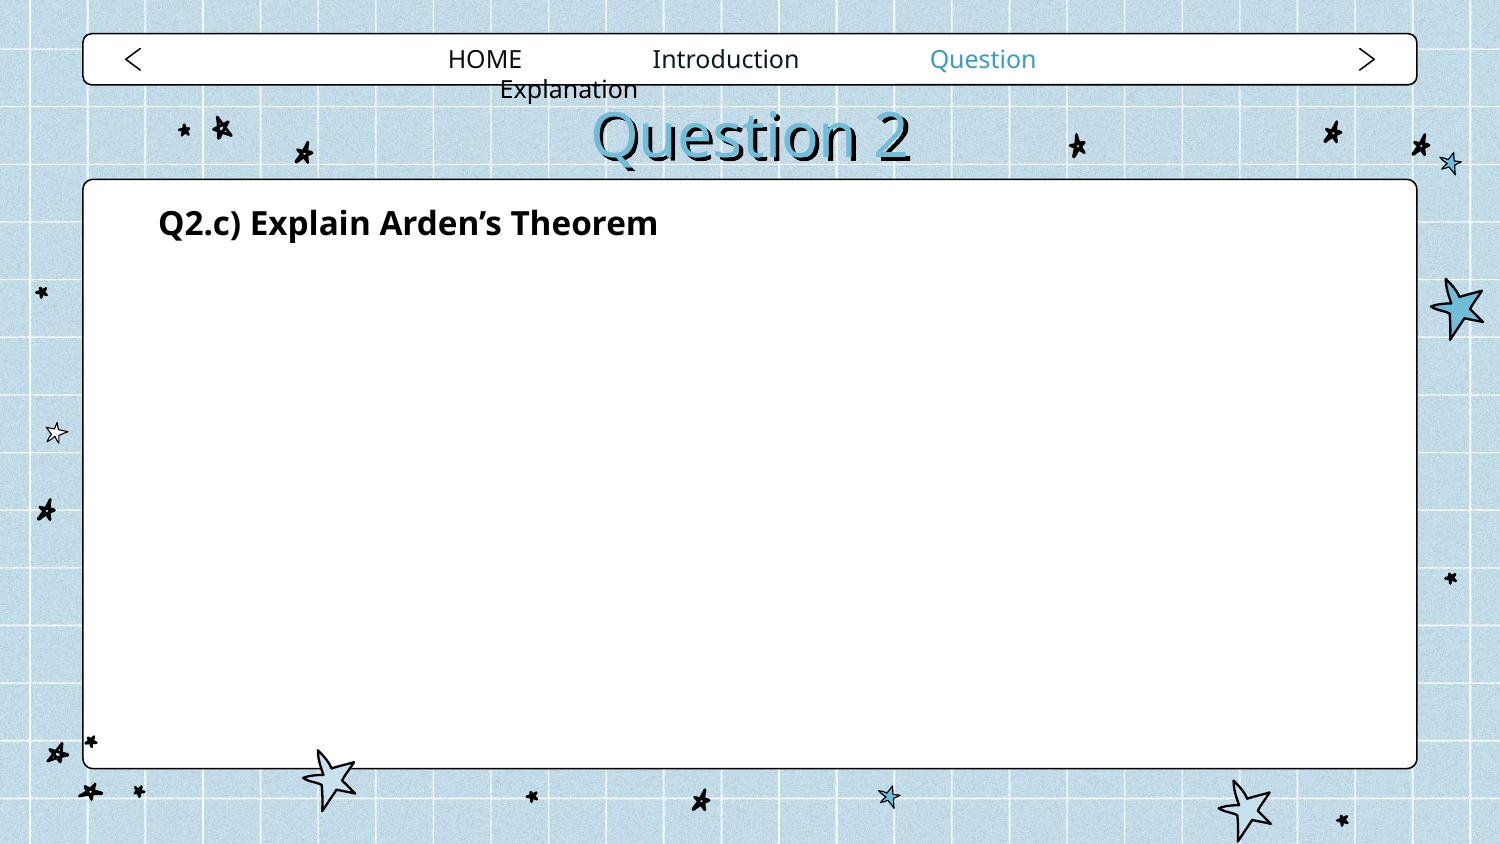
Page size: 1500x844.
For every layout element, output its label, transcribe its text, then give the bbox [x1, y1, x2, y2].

text_box [37, 498, 56, 521]
picture [0, 0, 1500, 844]
text_box [1411, 133, 1431, 157]
text_box HOME Introduction Question Explanation [433, 35, 1125, 111]
text_box [82, 33, 1417, 85]
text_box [45, 735, 146, 802]
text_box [177, 115, 314, 164]
text_box [35, 286, 48, 299]
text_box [1439, 151, 1463, 176]
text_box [1429, 277, 1485, 342]
text_box [1444, 572, 1458, 585]
text_box [1323, 120, 1343, 144]
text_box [877, 785, 901, 810]
text_box [1068, 133, 1086, 159]
text_box [691, 788, 711, 812]
title Question 2 [118, 93, 1382, 172]
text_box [45, 421, 69, 445]
text_box [525, 790, 539, 804]
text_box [1217, 779, 1273, 843]
list Q2.c) Explain Arden’s Theorem [118, 187, 1382, 759]
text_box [301, 748, 357, 813]
text_box [1335, 814, 1349, 827]
